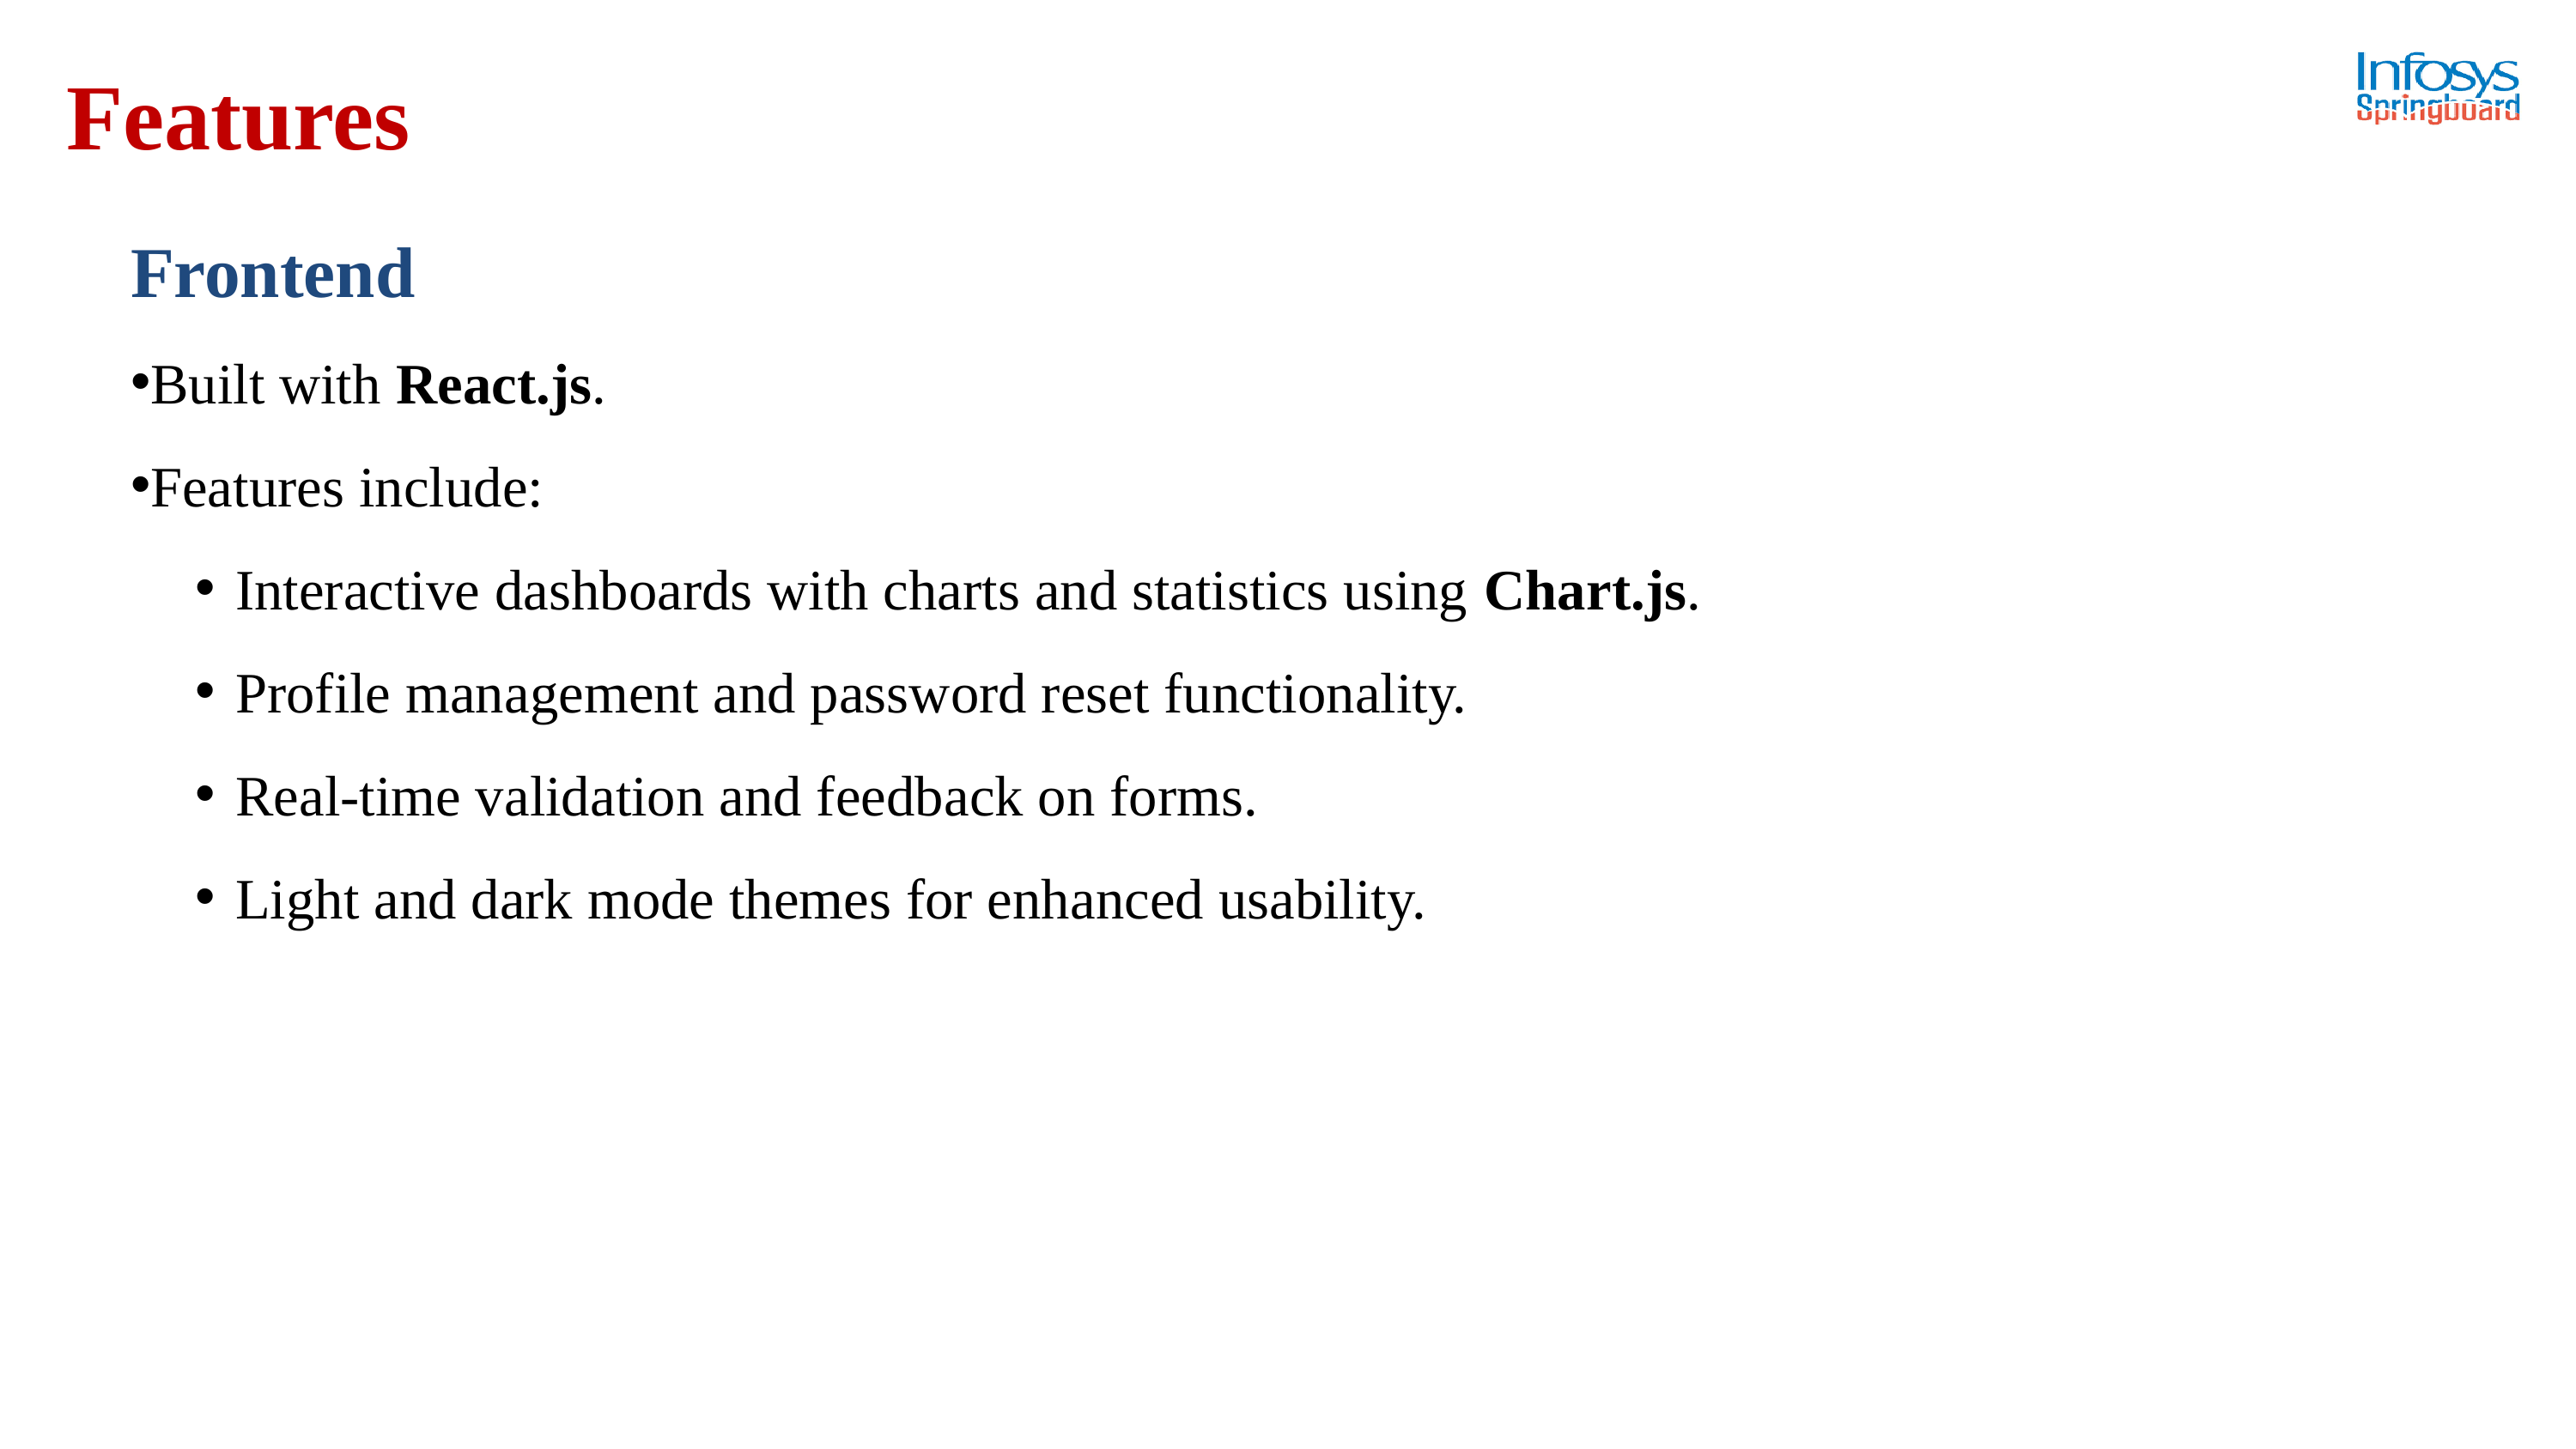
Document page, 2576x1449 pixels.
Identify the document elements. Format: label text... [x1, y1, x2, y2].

text_box Frontend Built with React.js. Features include: Interactive dashboards with charts and statistics using Chart.js. Profile management and password reset functionality. Real-time validation and feedback on forms. Light and dark mode themes for enhanced usability. [118, 220, 2168, 1005]
picture [2318, 5, 2555, 179]
text_box Features [53, 50, 1321, 175]
